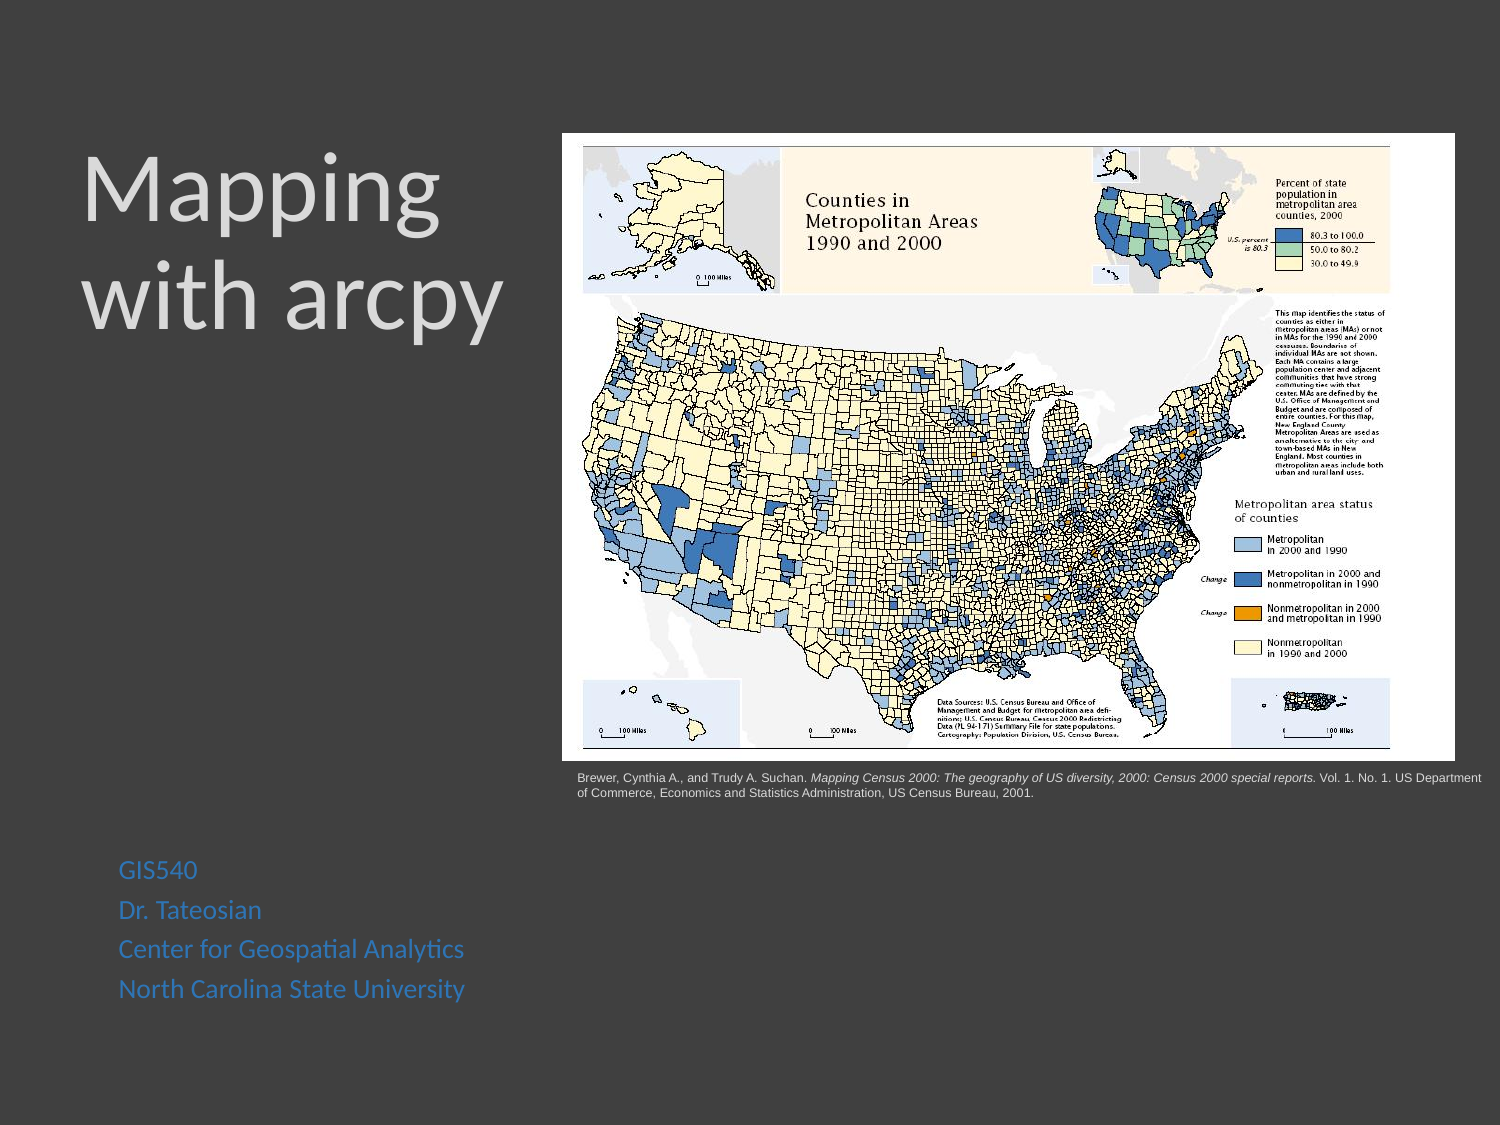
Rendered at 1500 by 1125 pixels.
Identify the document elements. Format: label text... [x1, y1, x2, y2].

subtitle GIS540 Dr. Tateosian Center for Geospatial Analytics North Carolina State University [103, 837, 750, 1013]
title Mapping with arcpy [65, 118, 623, 369]
picture [562, 133, 1455, 762]
text_box Brewer, Cynthia A., and Trudy A. Suchan. Mapping Census 2000: The geography of US diversity, 2000: Census 2000 special reports. Vol. 1. No. 1. US Department of Commerce, Economics and Statistics Administration, US Census Bureau, 2001. [562, 762, 1500, 808]
